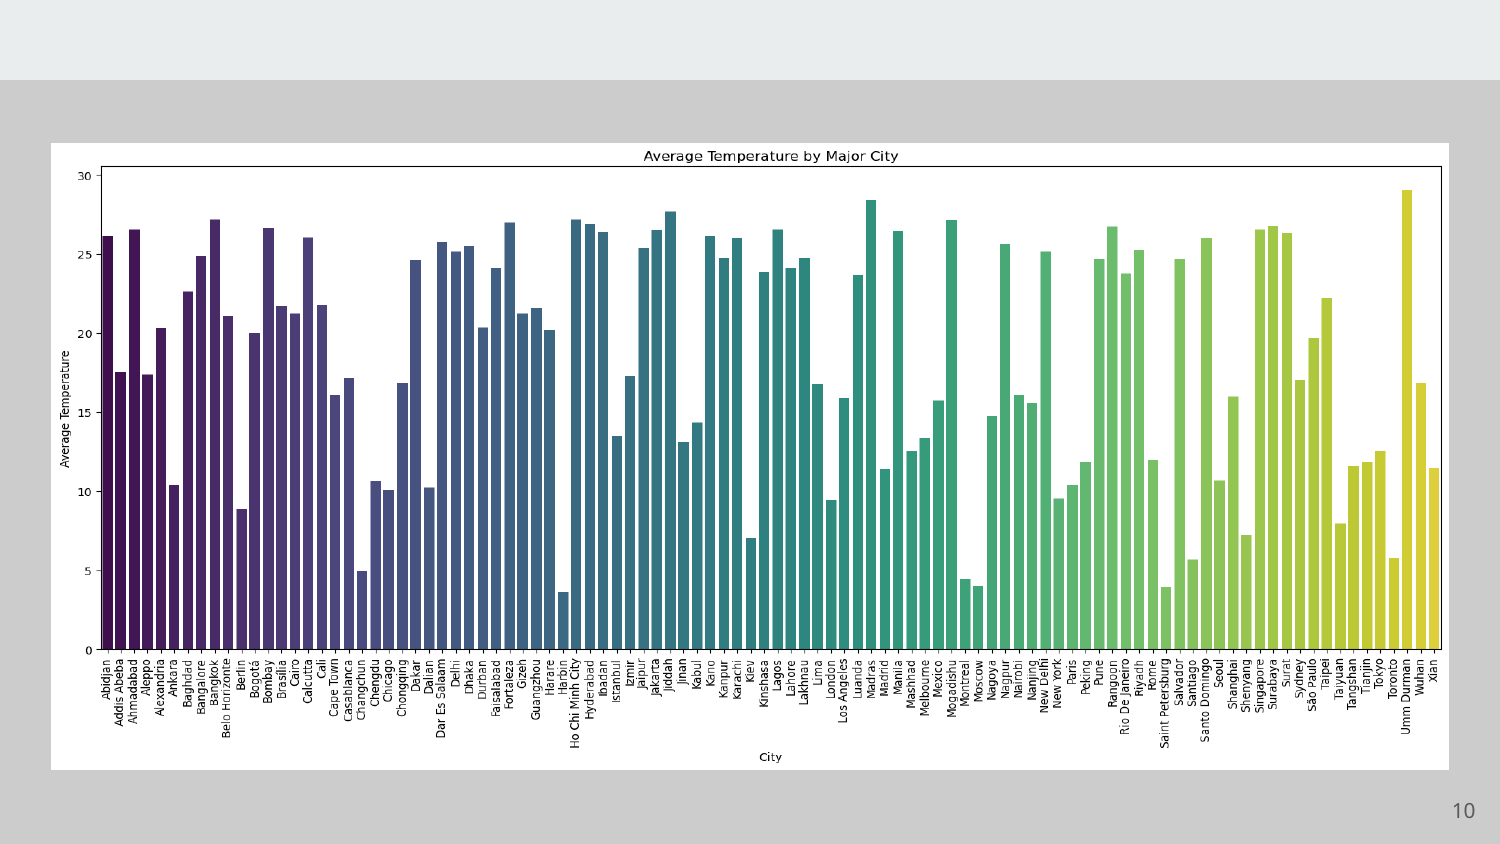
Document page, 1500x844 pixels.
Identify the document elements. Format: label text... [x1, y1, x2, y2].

picture [50, 143, 1450, 770]
slide_number ‹#› [1400, 779, 1491, 844]
